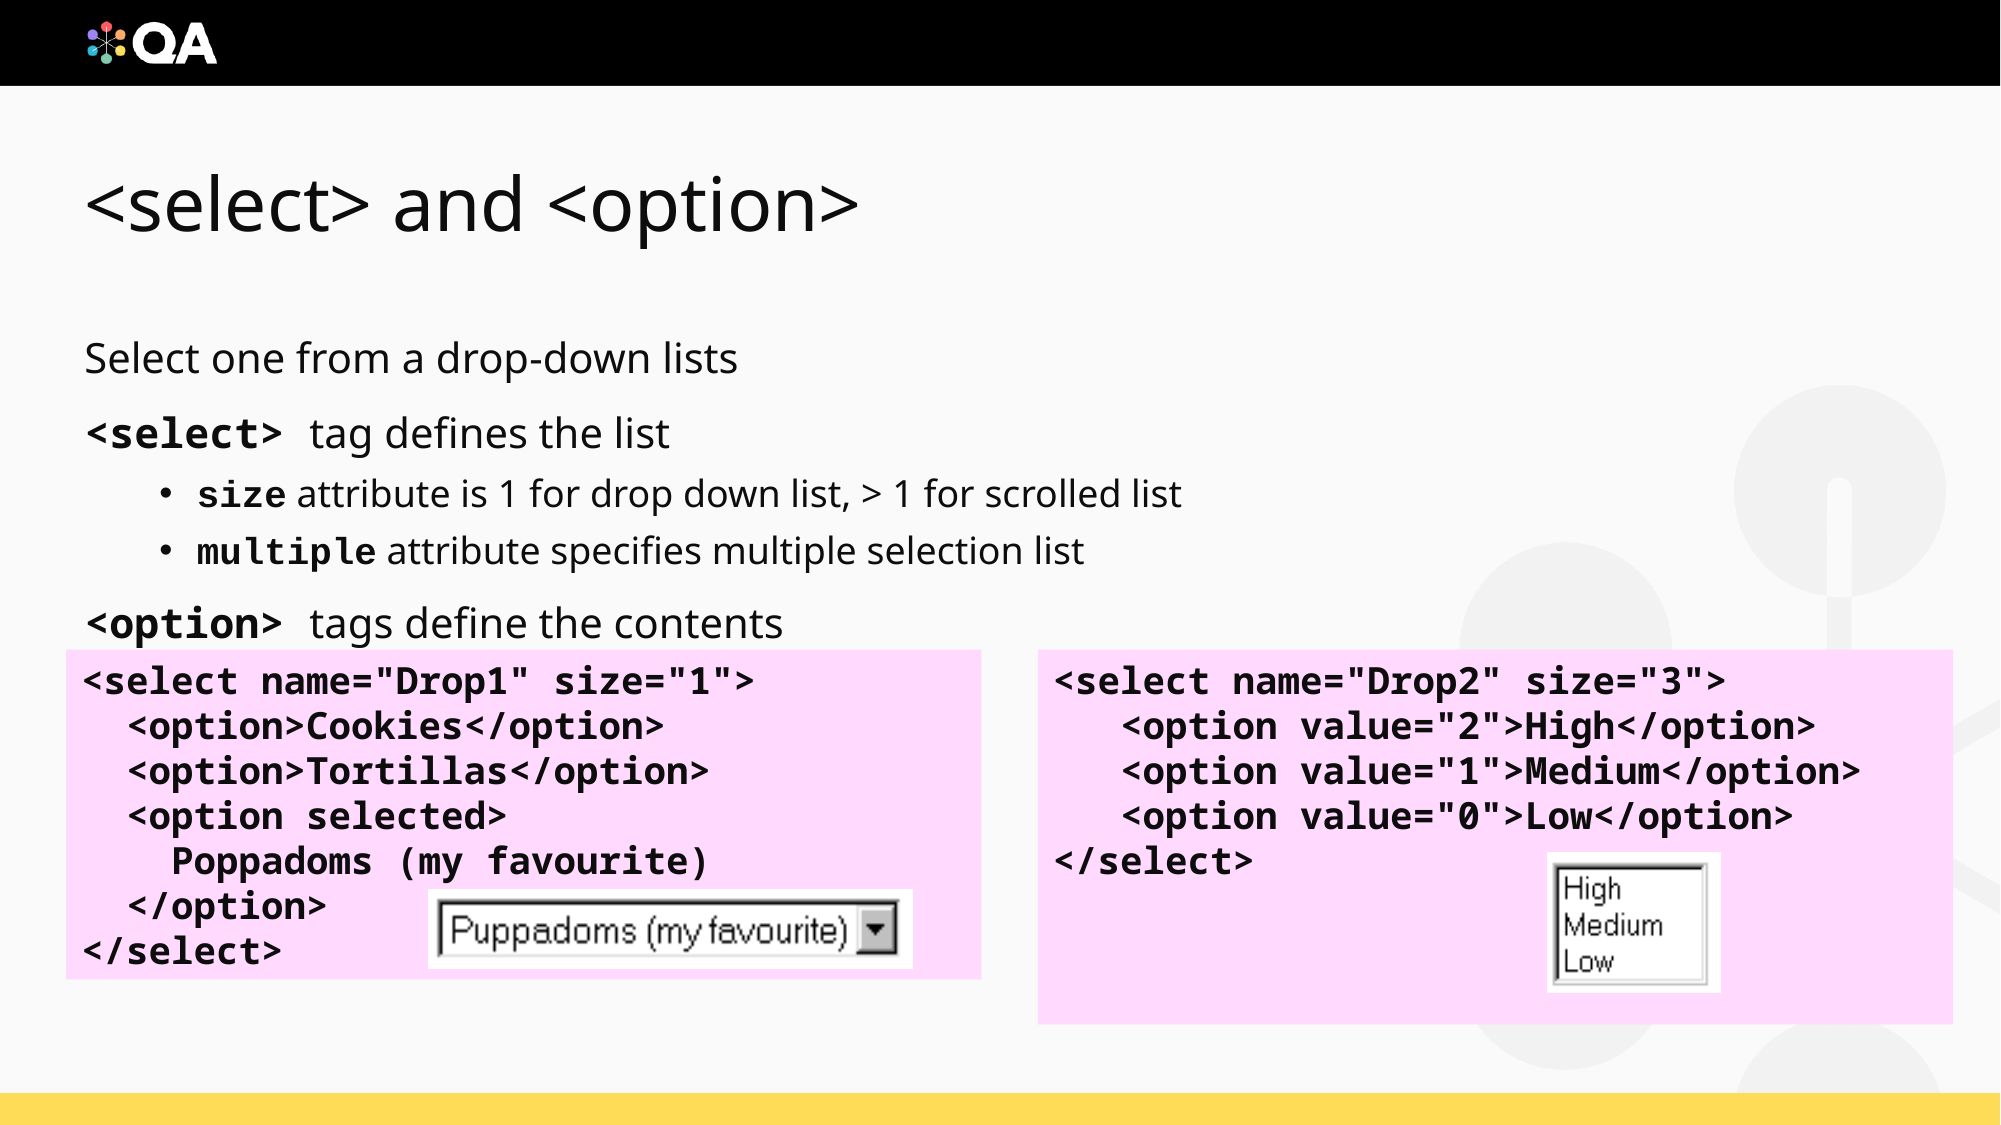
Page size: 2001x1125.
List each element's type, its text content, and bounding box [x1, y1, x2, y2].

text_box <select name="Drop2" size="3"> <option value="2">High</option> <option value="1">Medium</option> <option value="0">Low</option> </select> [1037, 649, 1954, 1025]
text_box <select name="Drop1" size="1"> <option>Cookies</option> <option>Tortillas</option> <option selected> Poppadoms (my favourite) </option> </select> [66, 649, 982, 980]
picture [0, 0, 2001, 1125]
list Select one from a drop-down lists <select> tag defines the list size attribute is 1 for drop down list, > 1 for scrolled list multiple attribute specifies multiple selection list <option> tags define the contents [84, 324, 1916, 1035]
title <select> and <option> [84, 159, 1916, 278]
